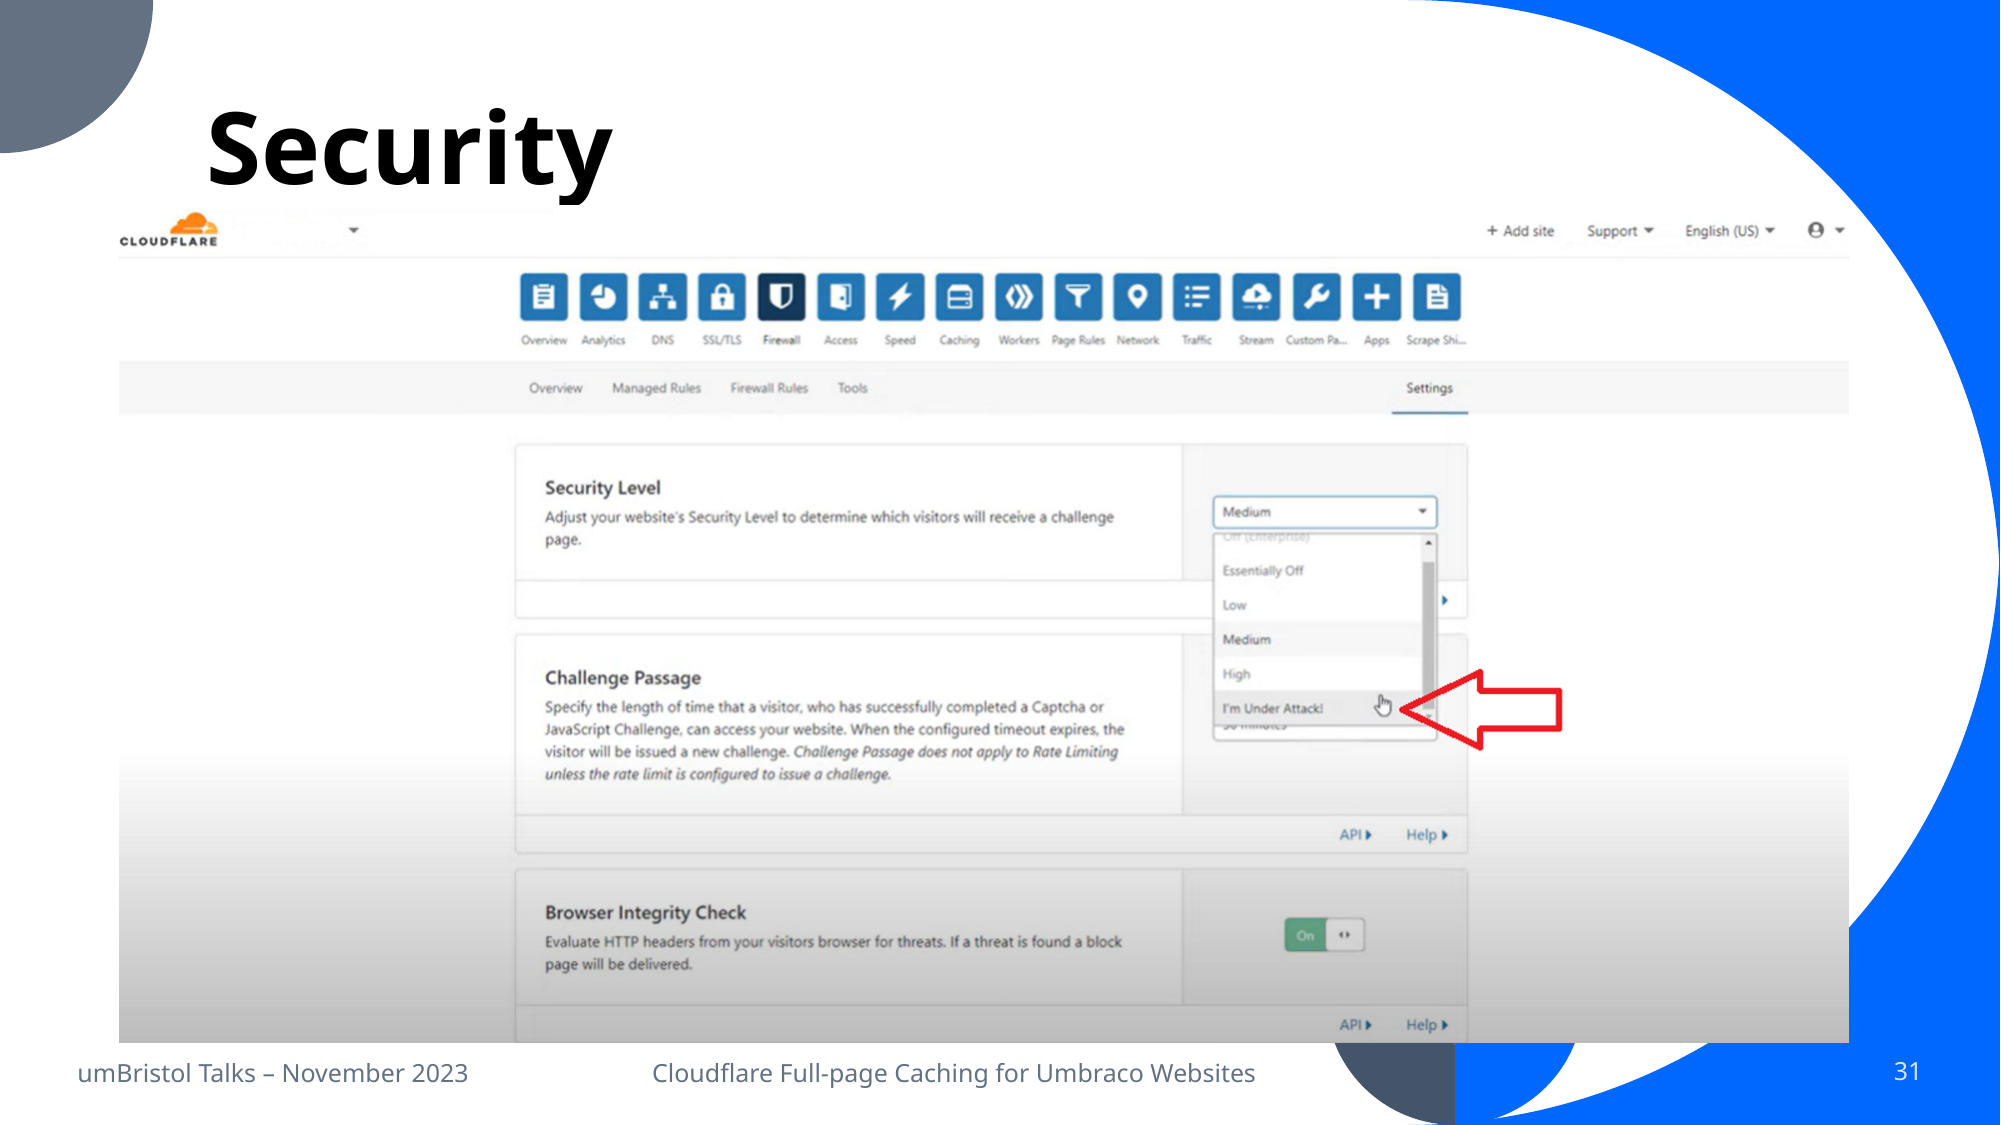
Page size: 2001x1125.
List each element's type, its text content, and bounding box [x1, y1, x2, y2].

slide_number 31 [1665, 1042, 1938, 1103]
footer Cloudflare Full-page Caching for Umbraco Websites [571, 1043, 1338, 1103]
picture [119, 205, 1849, 1043]
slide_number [62, 1042, 513, 1103]
title Security [191, 75, 1872, 214]
